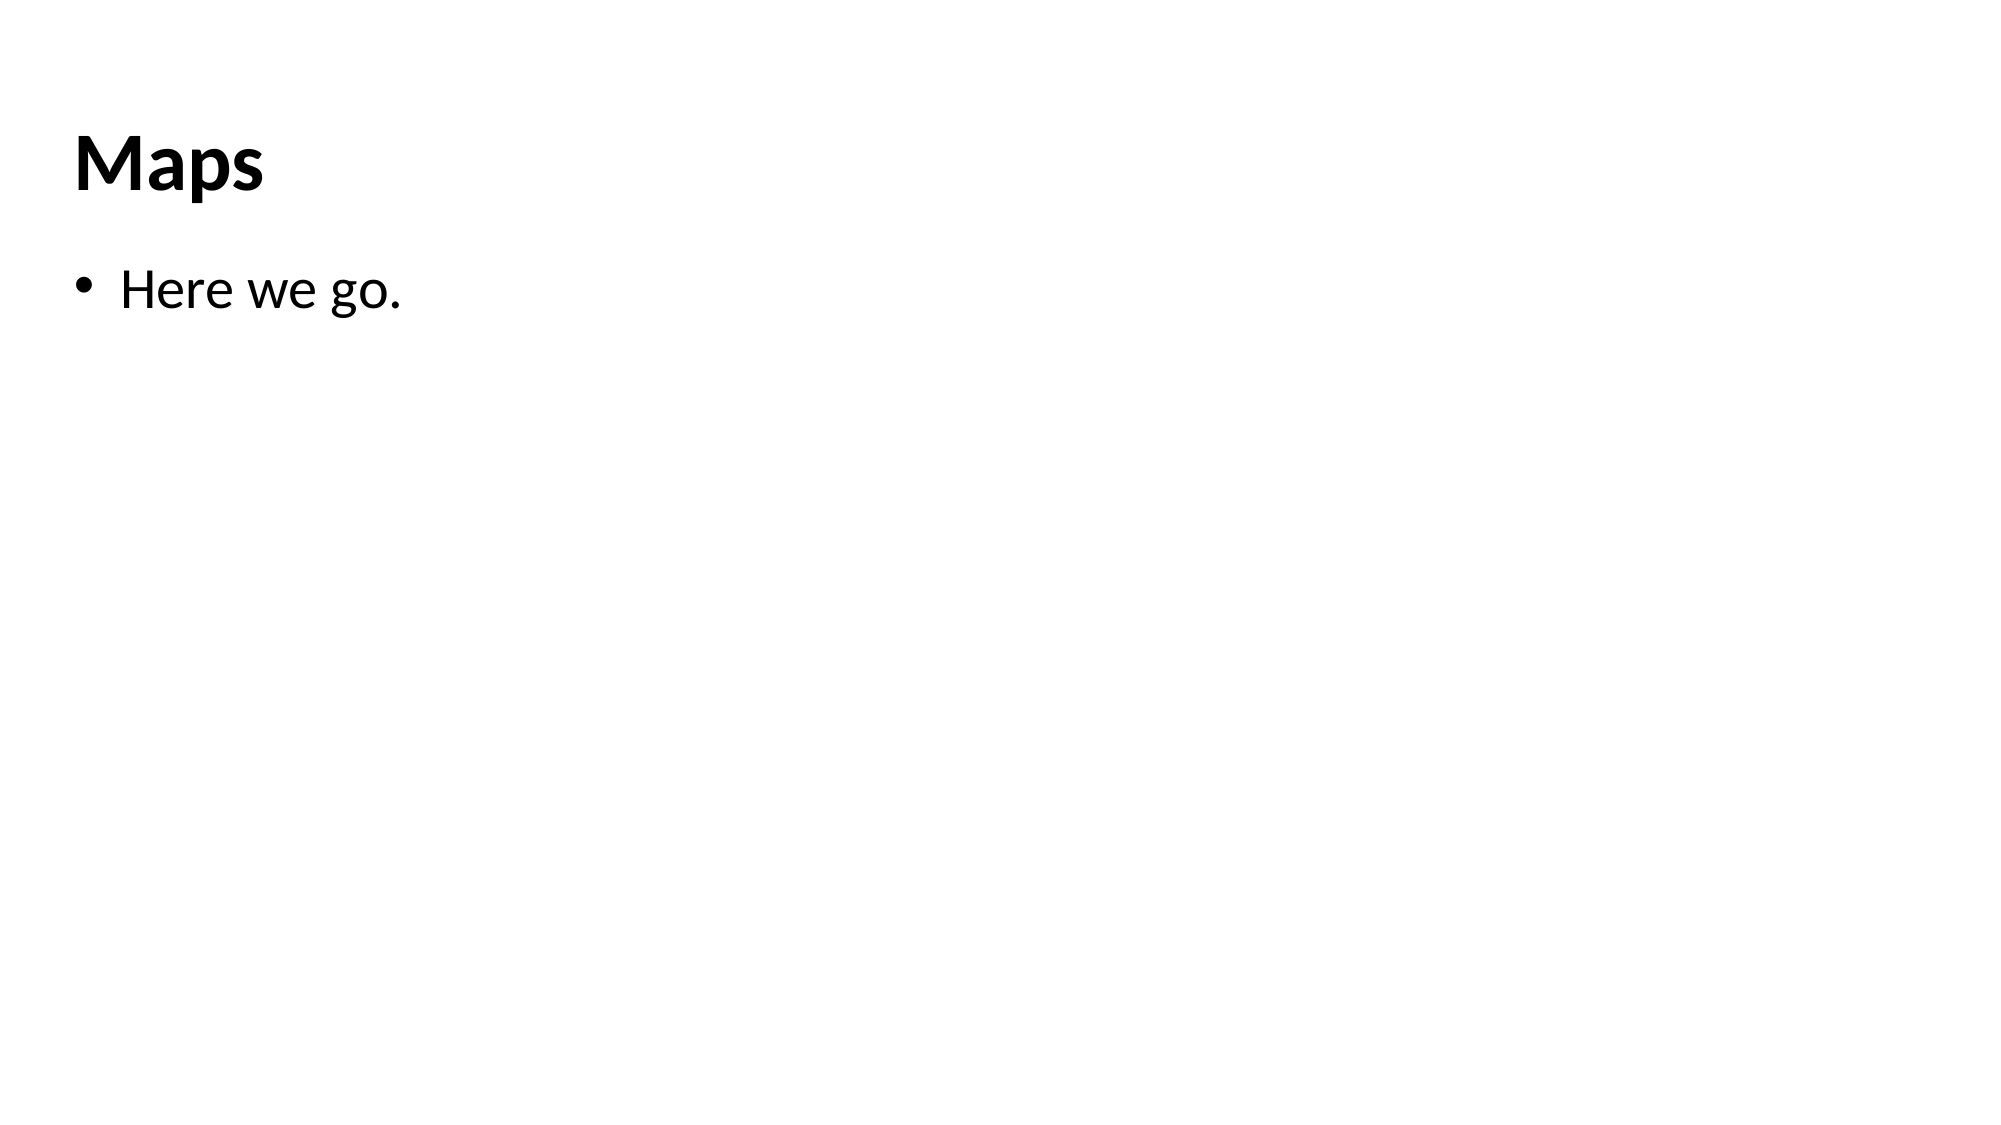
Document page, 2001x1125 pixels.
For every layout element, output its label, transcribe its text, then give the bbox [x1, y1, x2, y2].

text_box Maps [0, 0, 2000, 215]
text_box Here we go. [0, 242, 2000, 327]
